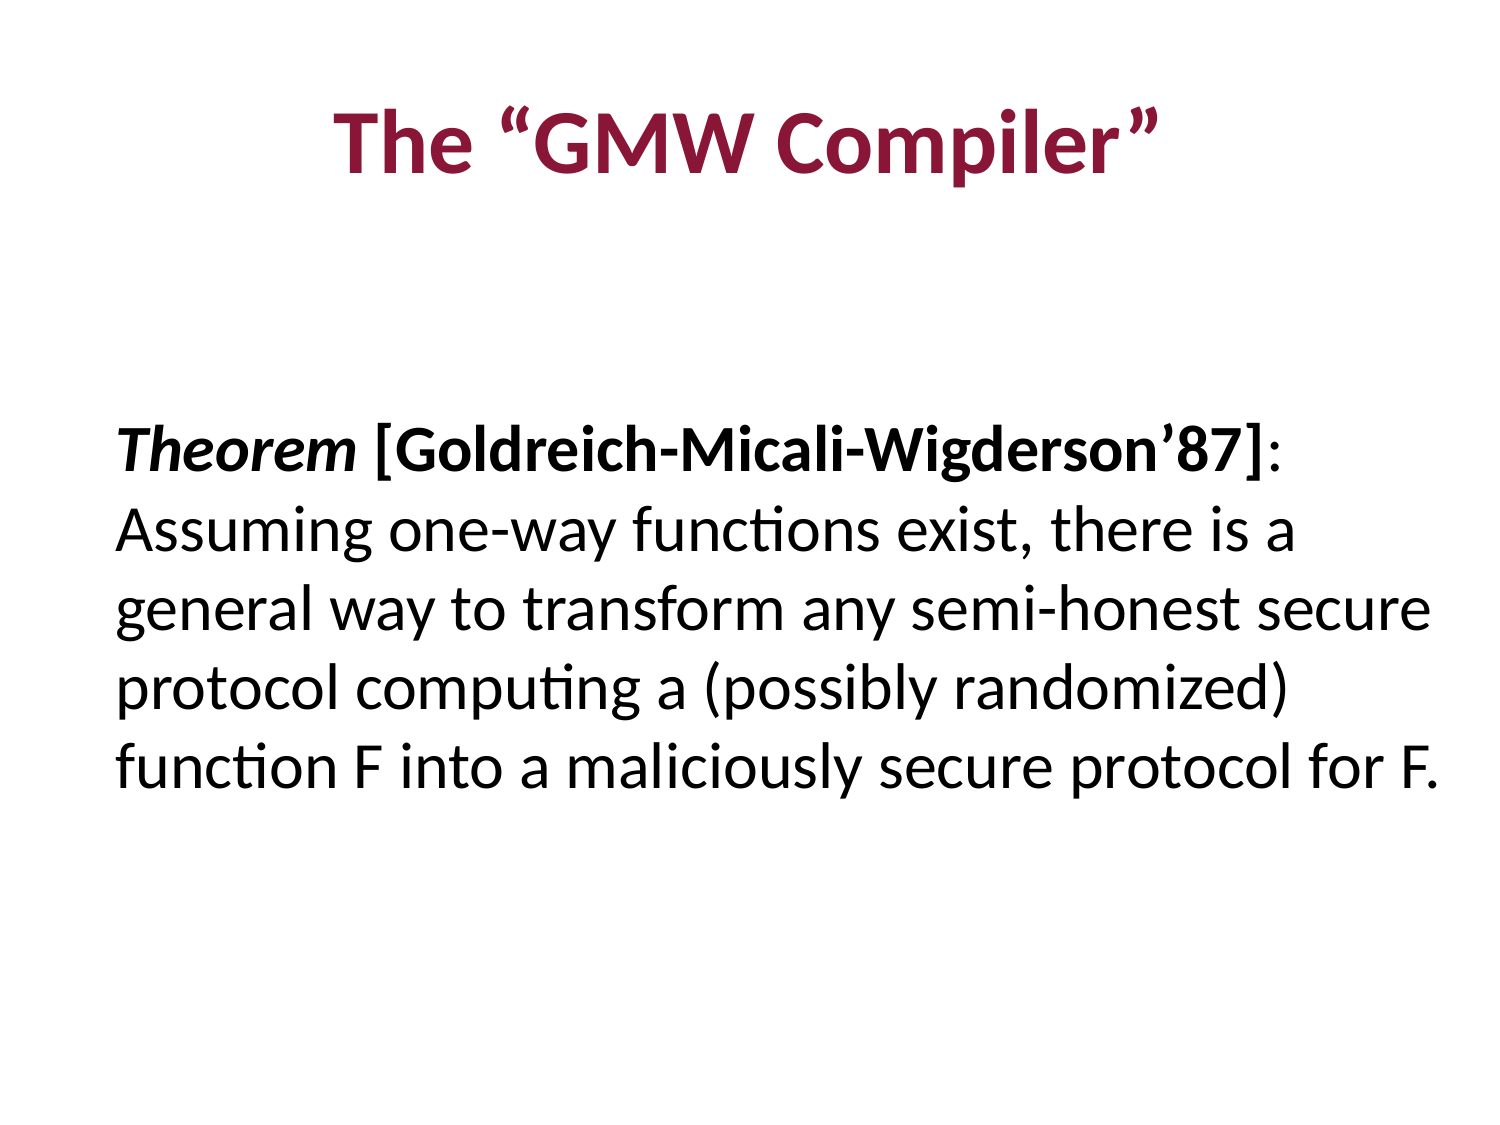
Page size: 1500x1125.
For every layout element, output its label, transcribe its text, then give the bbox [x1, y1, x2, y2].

title The “GMW Compiler” [0, 42, 1500, 231]
text_box Theorem [Goldreich-Micali-Wigderson’87]: Assuming one-way functions exist, there is a general way to transform any semi-honest secure protocol computing a (possibly randomized) function F into a maliciously secure protocol for F. [100, 385, 1459, 823]
